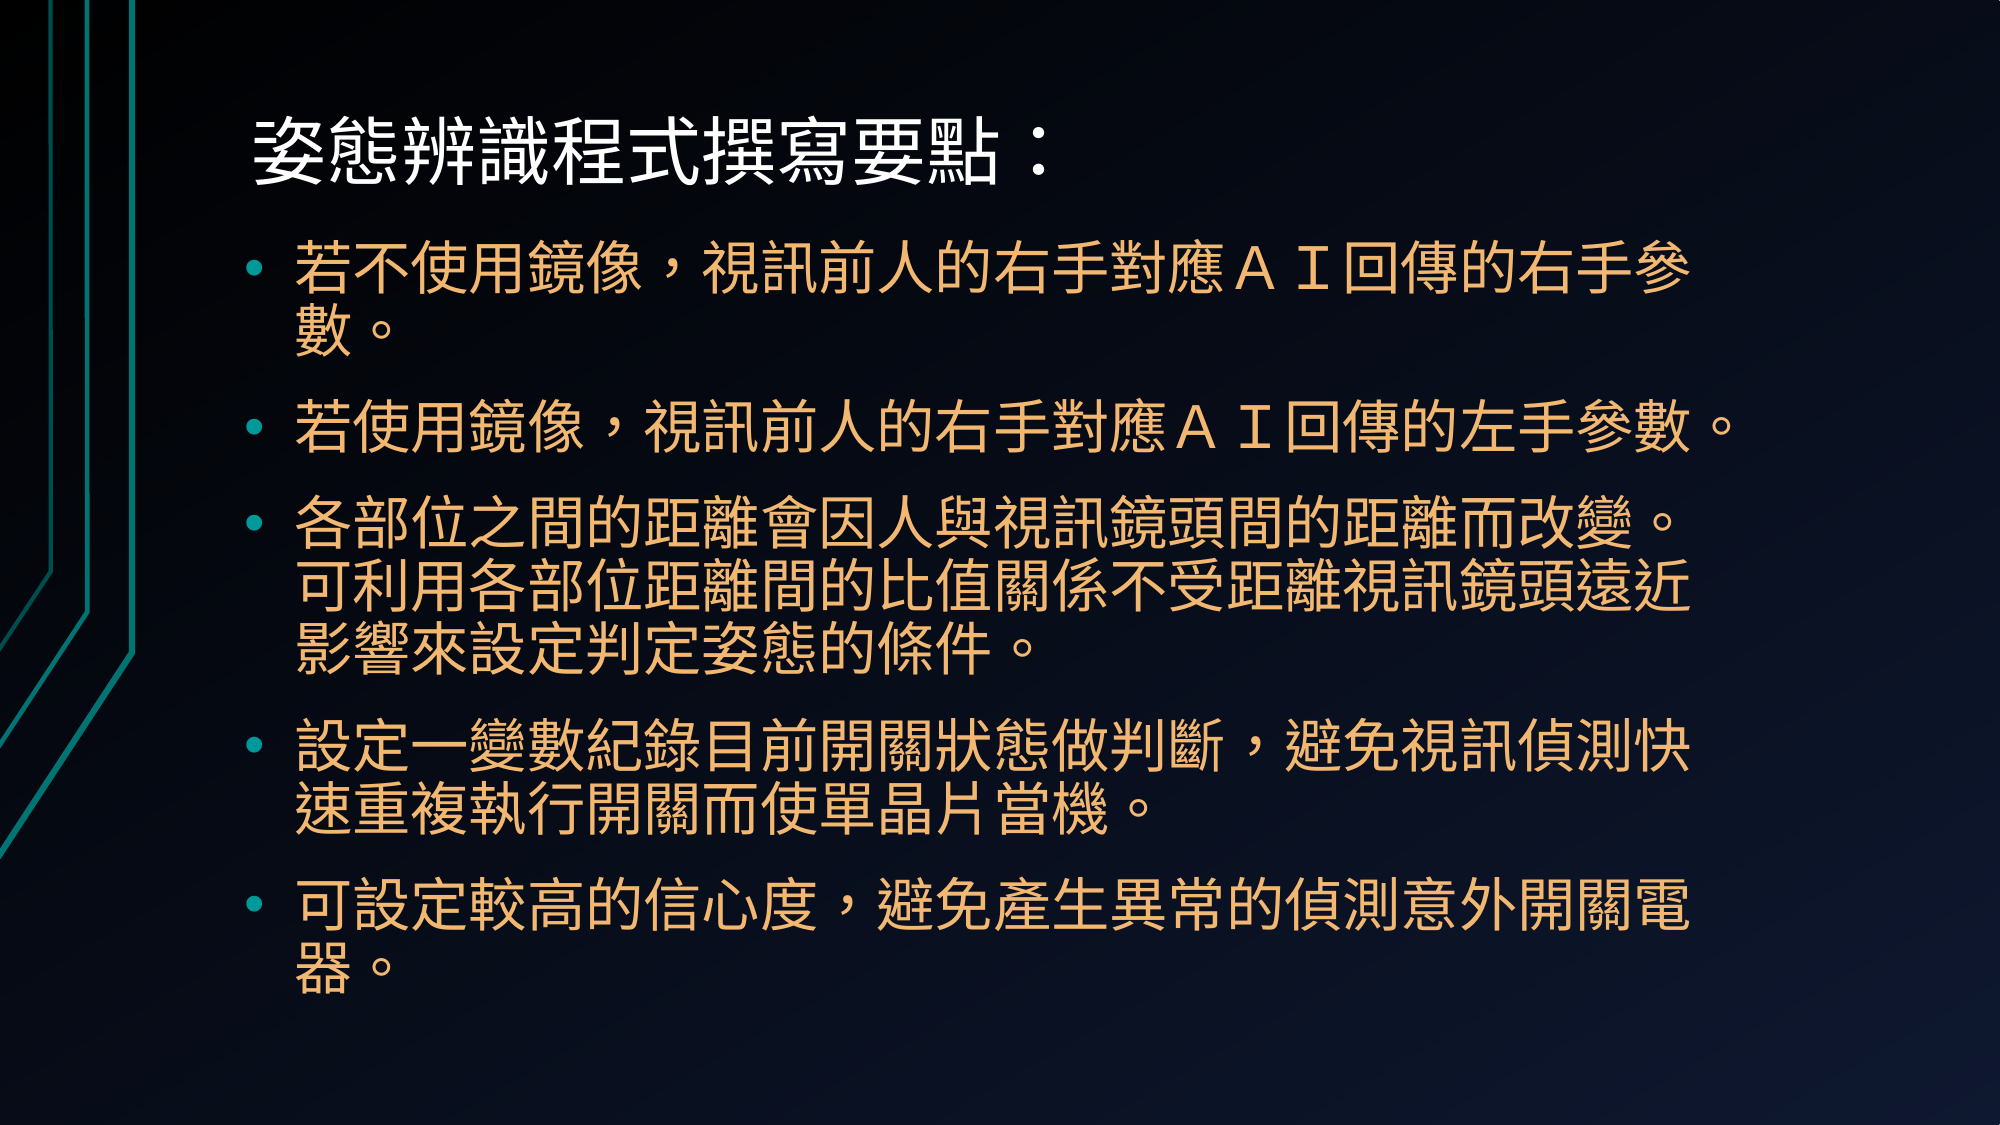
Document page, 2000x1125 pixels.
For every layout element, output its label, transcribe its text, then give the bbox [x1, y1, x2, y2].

text_box [205, 231, 1905, 1083]
title 姿態辨識程式撰寫要點： [231, 78, 1932, 206]
text_box 若不使用鏡像，視訊前人的右手對應ＡＩ回傳的右手參數。 若使用鏡像，視訊前人的右手對應ＡＩ回傳的左手參數。 各部位之間的距離會因人與視訊鏡頭間的距離而改變。可利用各部位距離間的比值關係不受距離視訊鏡頭遠近影響來設定判定姿態的條件。 設定一變數紀錄目前開關狀態做判斷，避免視訊偵測快速重複執行開關而使單晶片當機。 可設定較高的信心度，避免產生異常的偵測意外開關電器。 [229, 231, 1750, 1059]
